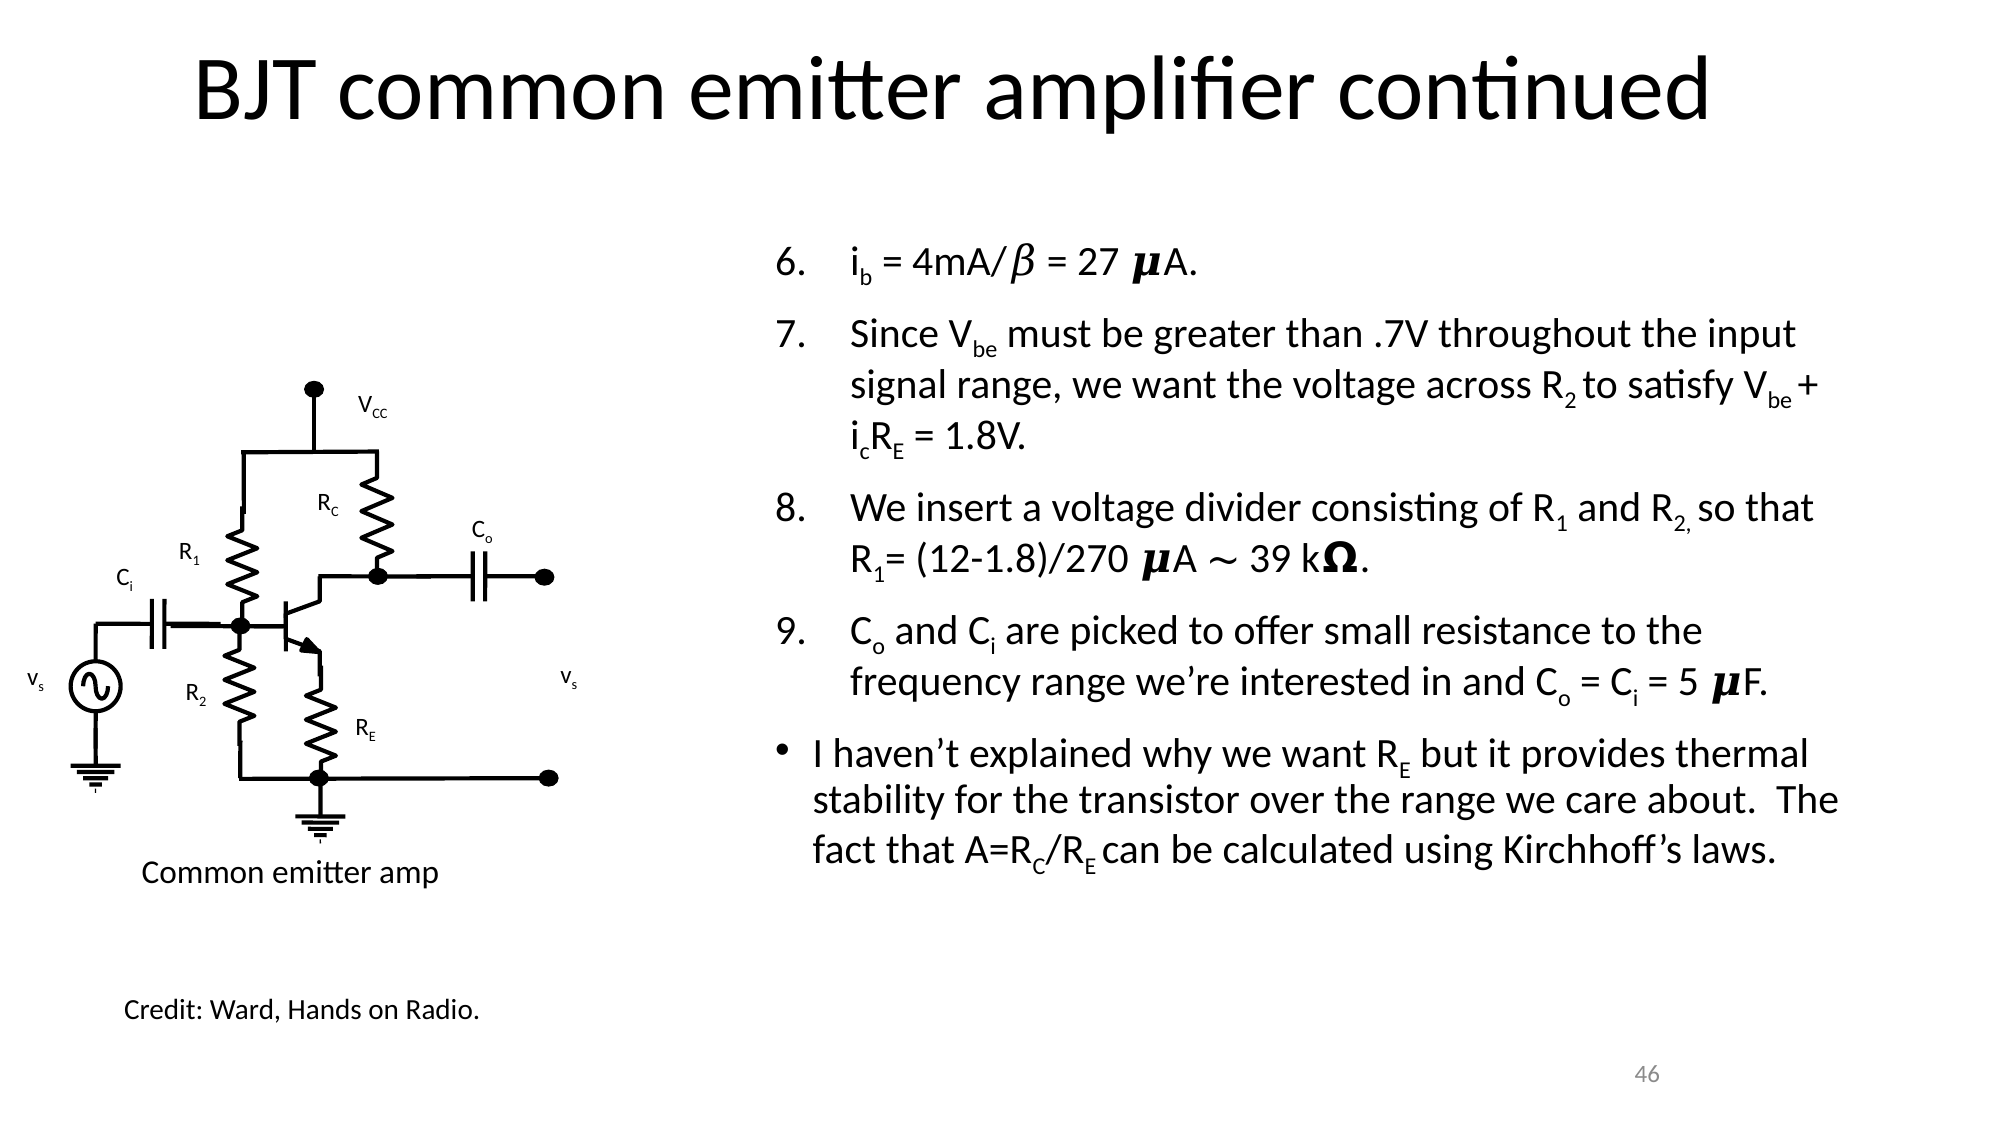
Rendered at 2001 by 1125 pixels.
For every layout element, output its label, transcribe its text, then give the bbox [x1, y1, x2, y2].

text_box Credit: Ward, Hands on Radio. [109, 982, 496, 1033]
slide_number 46 [1325, 1042, 1675, 1103]
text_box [12, 380, 606, 842]
text_box BJT common emitter amplifier continued [12, 18, 1896, 161]
list ib = 4mA/𝛽 = 27 𝝁A. Since Vbe must be greater than .7V throughout the input signal range, we want the voltage across R2 to satisfy Vbe + icRE = 1.8V. We insert a voltage divider consisting of R1 and R2, so that R1= (12-1.8)/270 𝝁A ∼ 39 k𝝮. Co and Ci are picked to offer small resistance to the frequency range we’re interested in and Co = Ci = 5 𝝁F. I haven’t explained why we want RE but it provides thermal stability for the transistor over the range we care about. The fact that A=RC/RE can be calculated using Kirchhoff’s laws. [760, 226, 1886, 871]
text_box Common emitter amp [126, 842, 455, 898]
